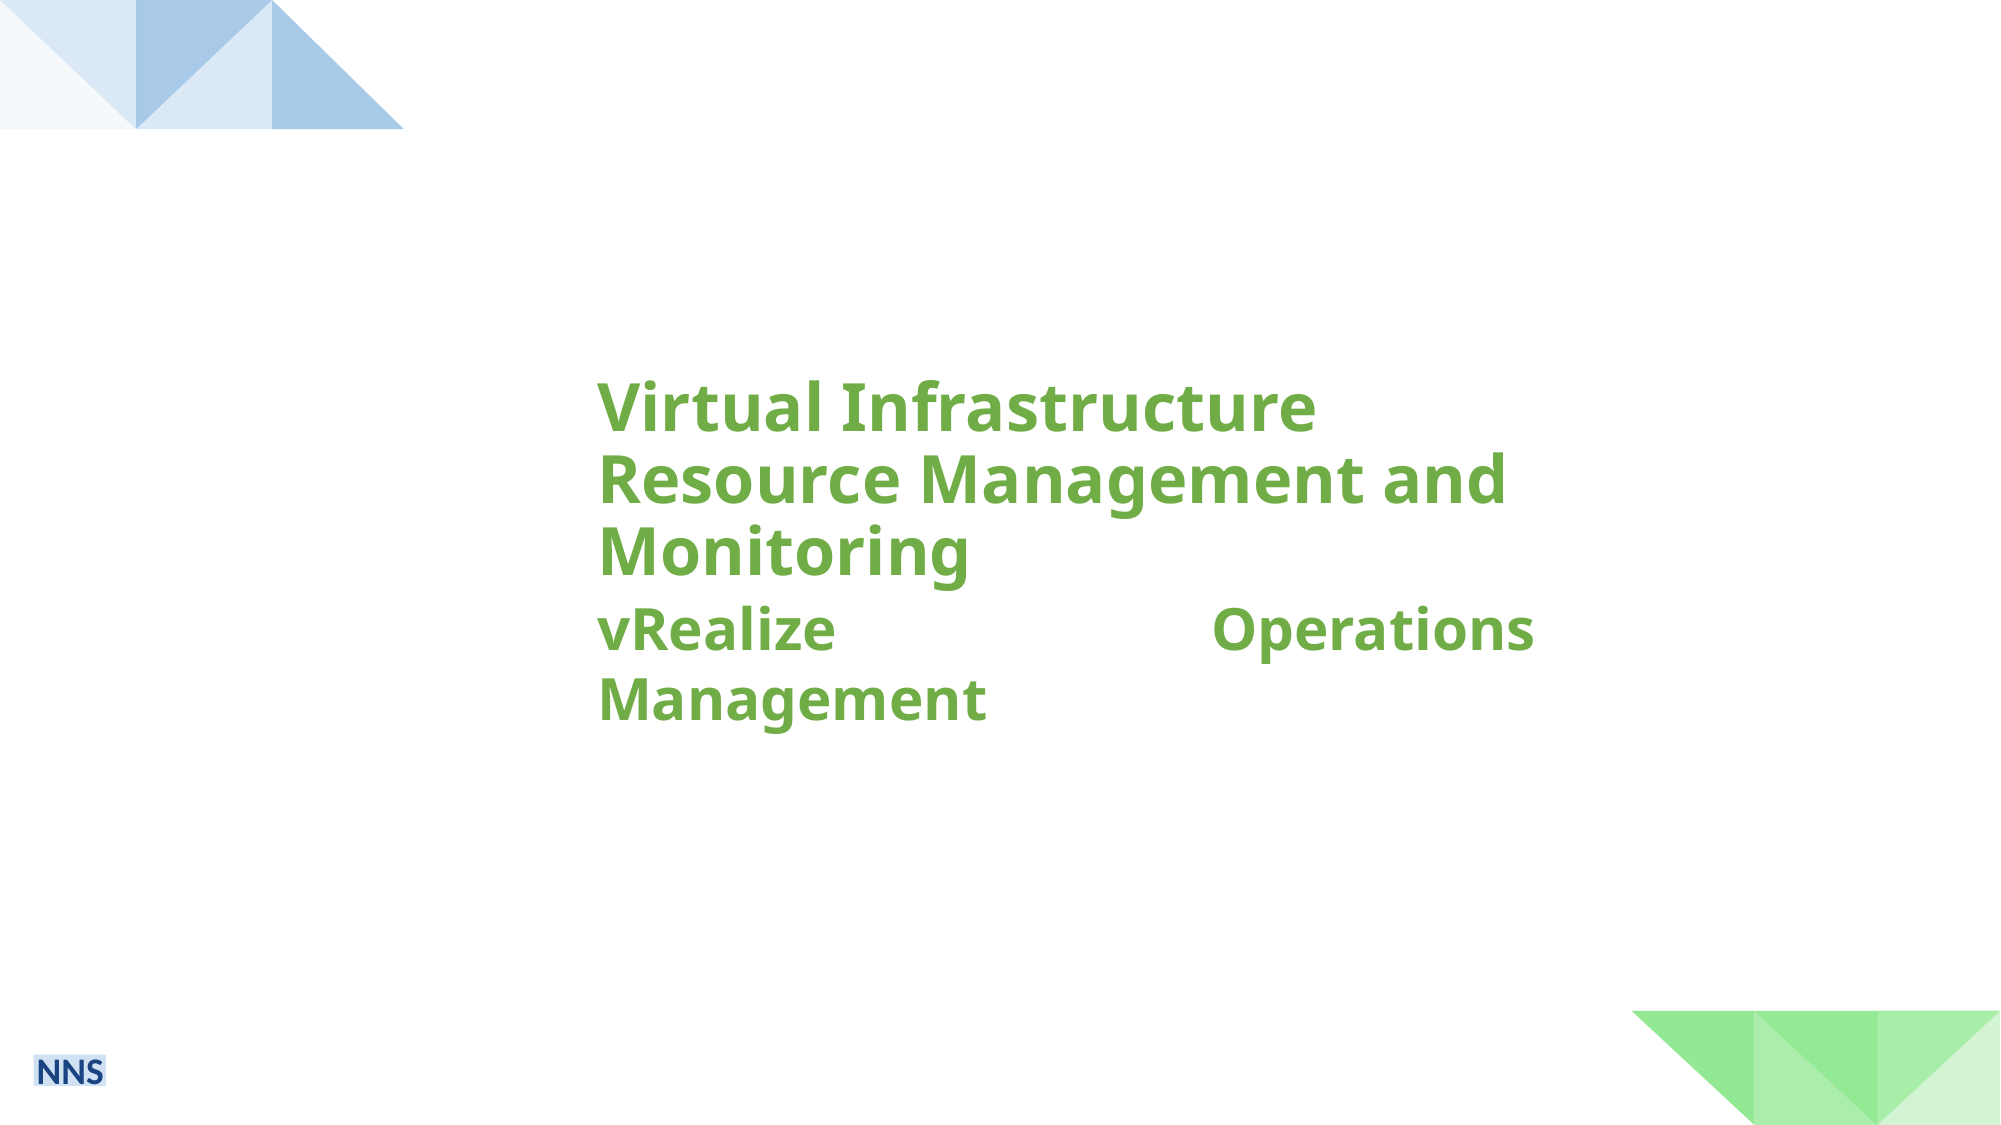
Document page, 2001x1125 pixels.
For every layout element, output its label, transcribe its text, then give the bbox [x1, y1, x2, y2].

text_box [0, 0, 404, 130]
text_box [1631, 1010, 2000, 1125]
text_box NNS [21, 1039, 119, 1100]
text_box Virtual Infrastructure Resource Management and Monitoring [582, 428, 1648, 537]
text_box [33, 1054, 107, 1087]
text_box vRealize Operations Management [582, 584, 1551, 740]
